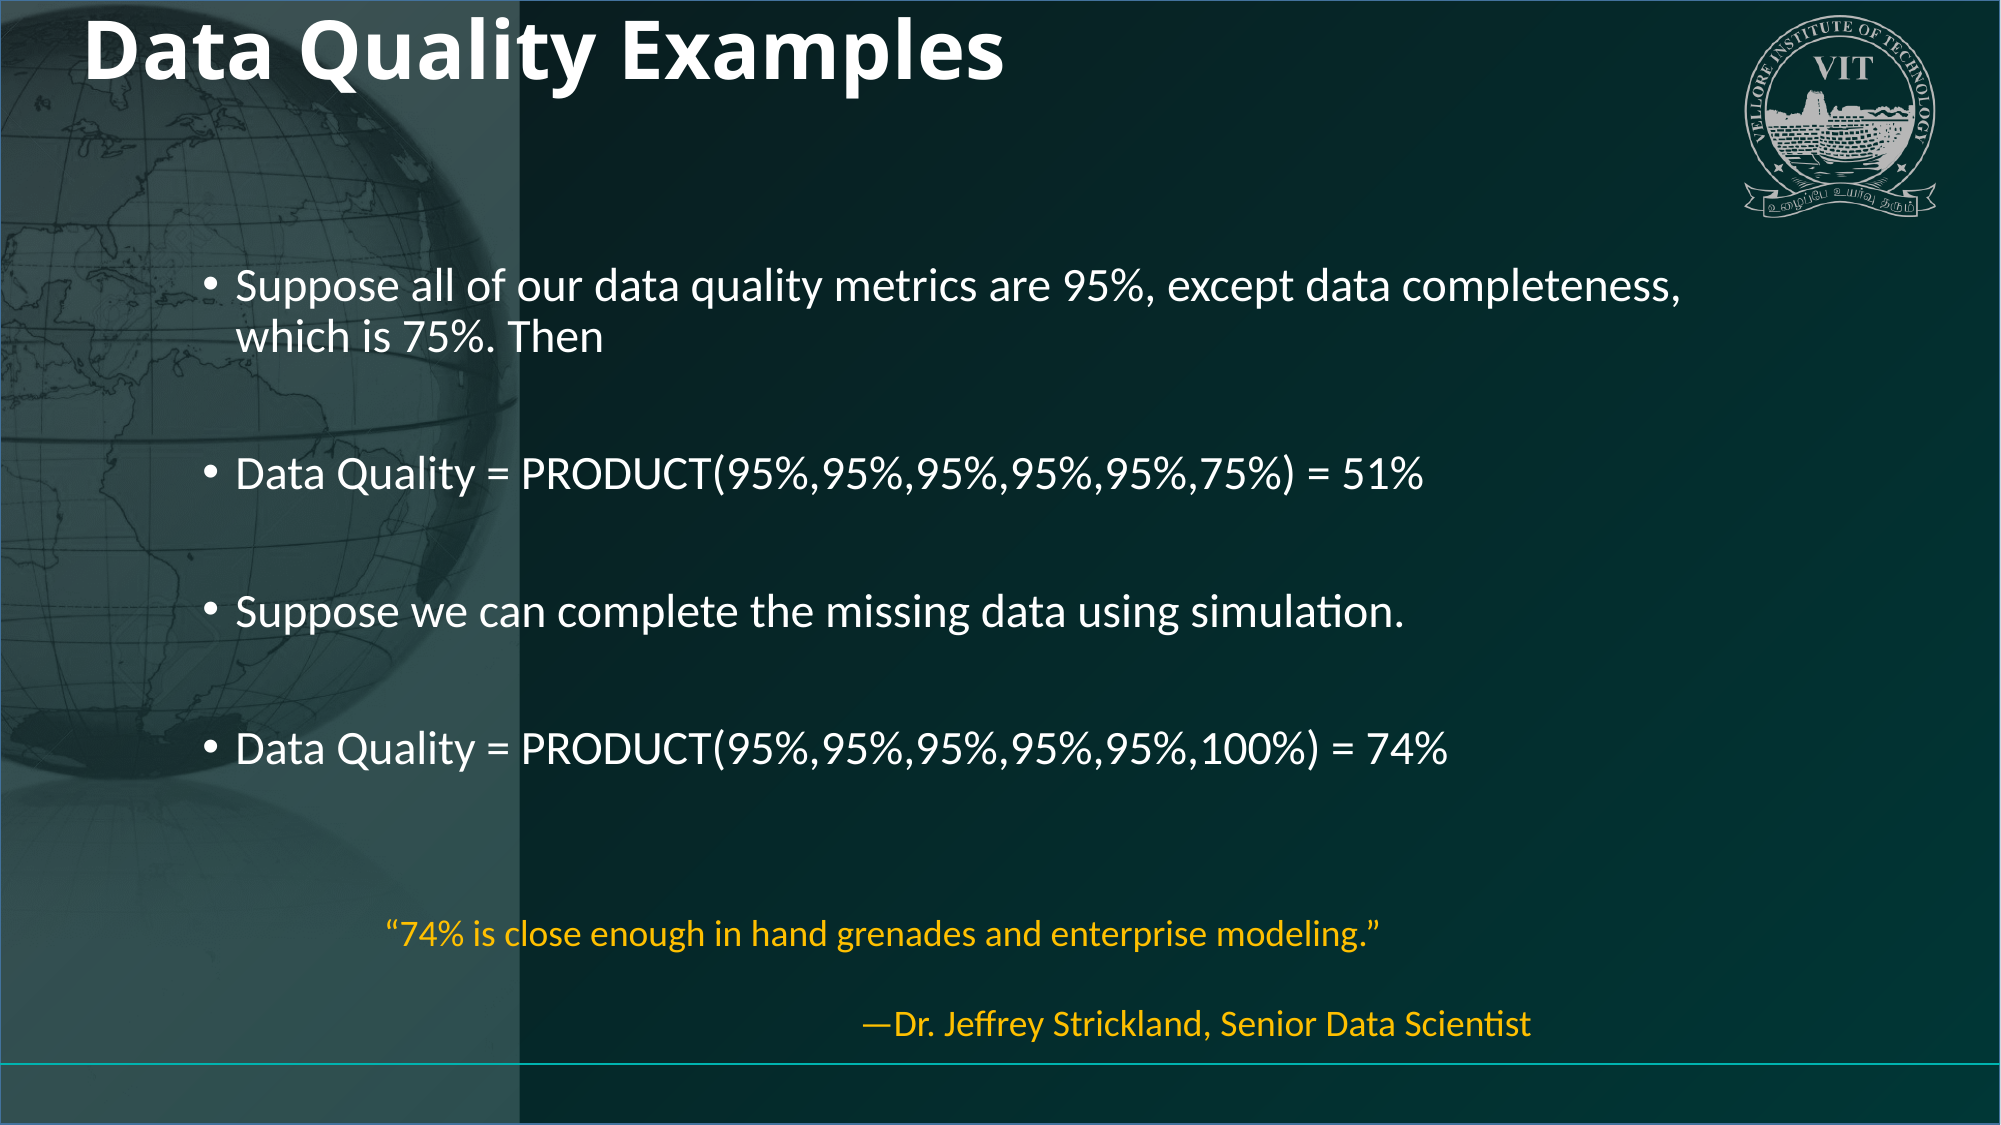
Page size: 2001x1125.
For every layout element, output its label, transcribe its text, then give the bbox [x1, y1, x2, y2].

list Suppose all of our data quality metrics are 95%, except data completeness, which is 75%. Then Data Quality = PRODUCT(95%,95%,95%,95%,95%,75%) = 51% Suppose we can complete the missing data using simulation. Data Quality = PRODUCT(95%,95%,95%,95%,95%,100%) = 74% [187, 252, 1813, 787]
text_box “74% is close enough in hand grenades and enterprise modeling.” —Dr. Jeffrey Strickland, Senior Data Scientist [369, 901, 1548, 1052]
title Data Quality Examples [66, 1, 1716, 204]
